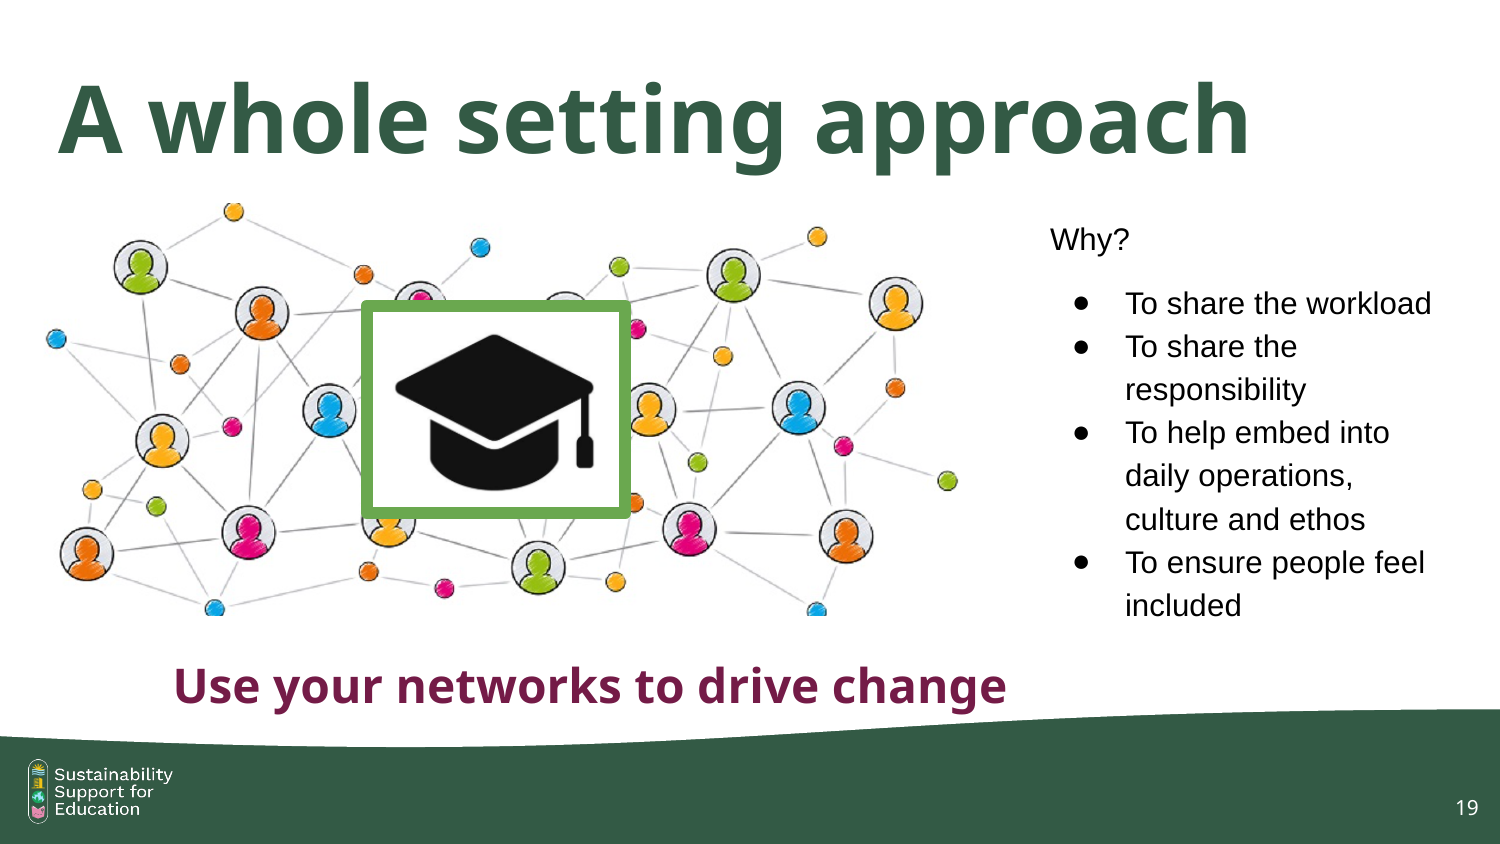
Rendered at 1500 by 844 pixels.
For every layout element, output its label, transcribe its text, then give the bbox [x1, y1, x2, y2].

picture [28, 759, 182, 824]
picture [33, 203, 959, 616]
title A whole setting approach [58, 45, 1415, 186]
list Why? To share the workload To share the responsibility To help embed into daily operations, culture and ethos To ensure people feel included [1050, 199, 1455, 711]
title Use your networks to drive change [172, 640, 1034, 782]
